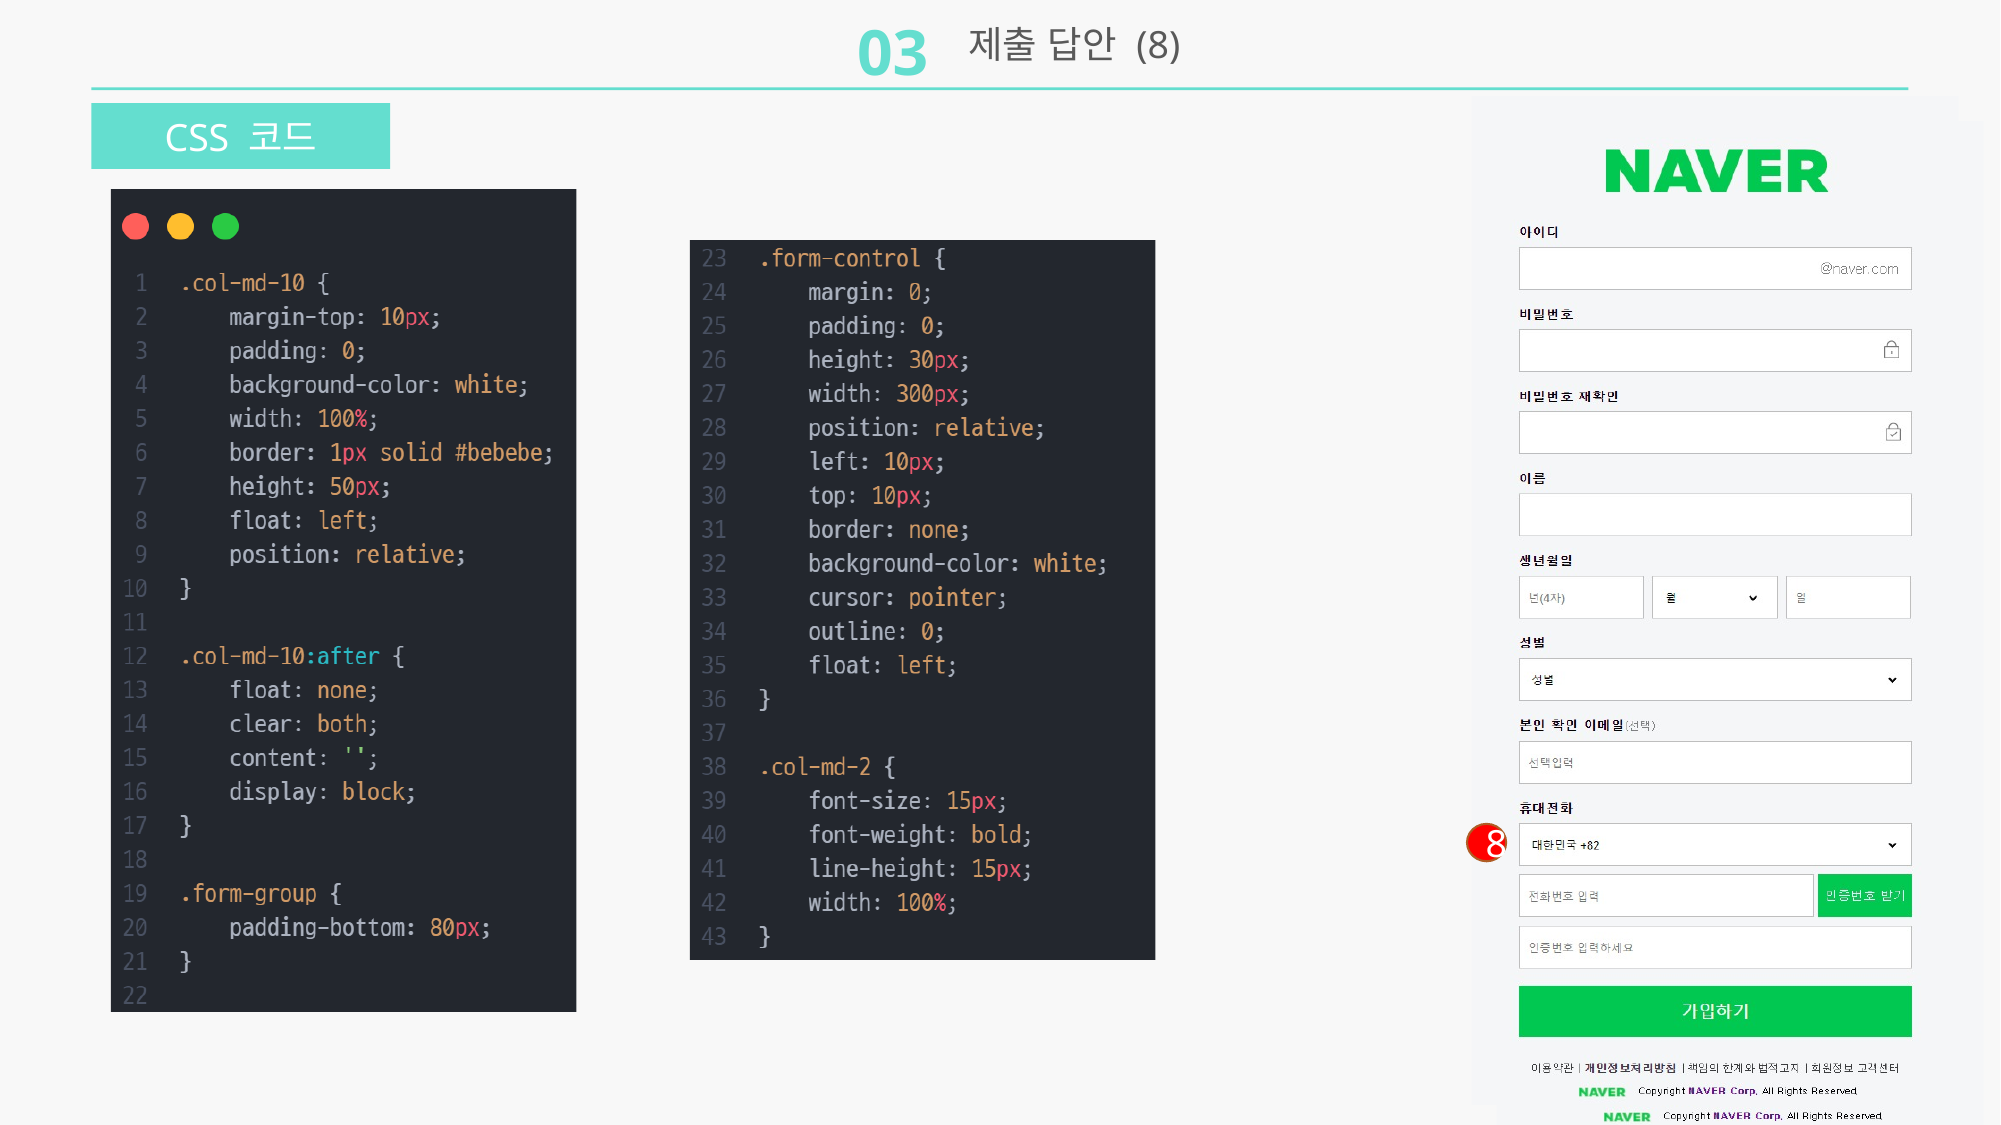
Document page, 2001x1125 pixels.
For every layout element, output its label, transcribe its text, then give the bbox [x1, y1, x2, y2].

text_box 8 [1465, 829, 1471, 856]
text_box [1562, 86, 1909, 91]
text_box CSS 코드 [90, 102, 391, 170]
picture [1471, 96, 1984, 1125]
picture [110, 189, 577, 1012]
picture [689, 240, 1156, 960]
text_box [842, 5, 1562, 97]
text_box [90, 86, 842, 91]
